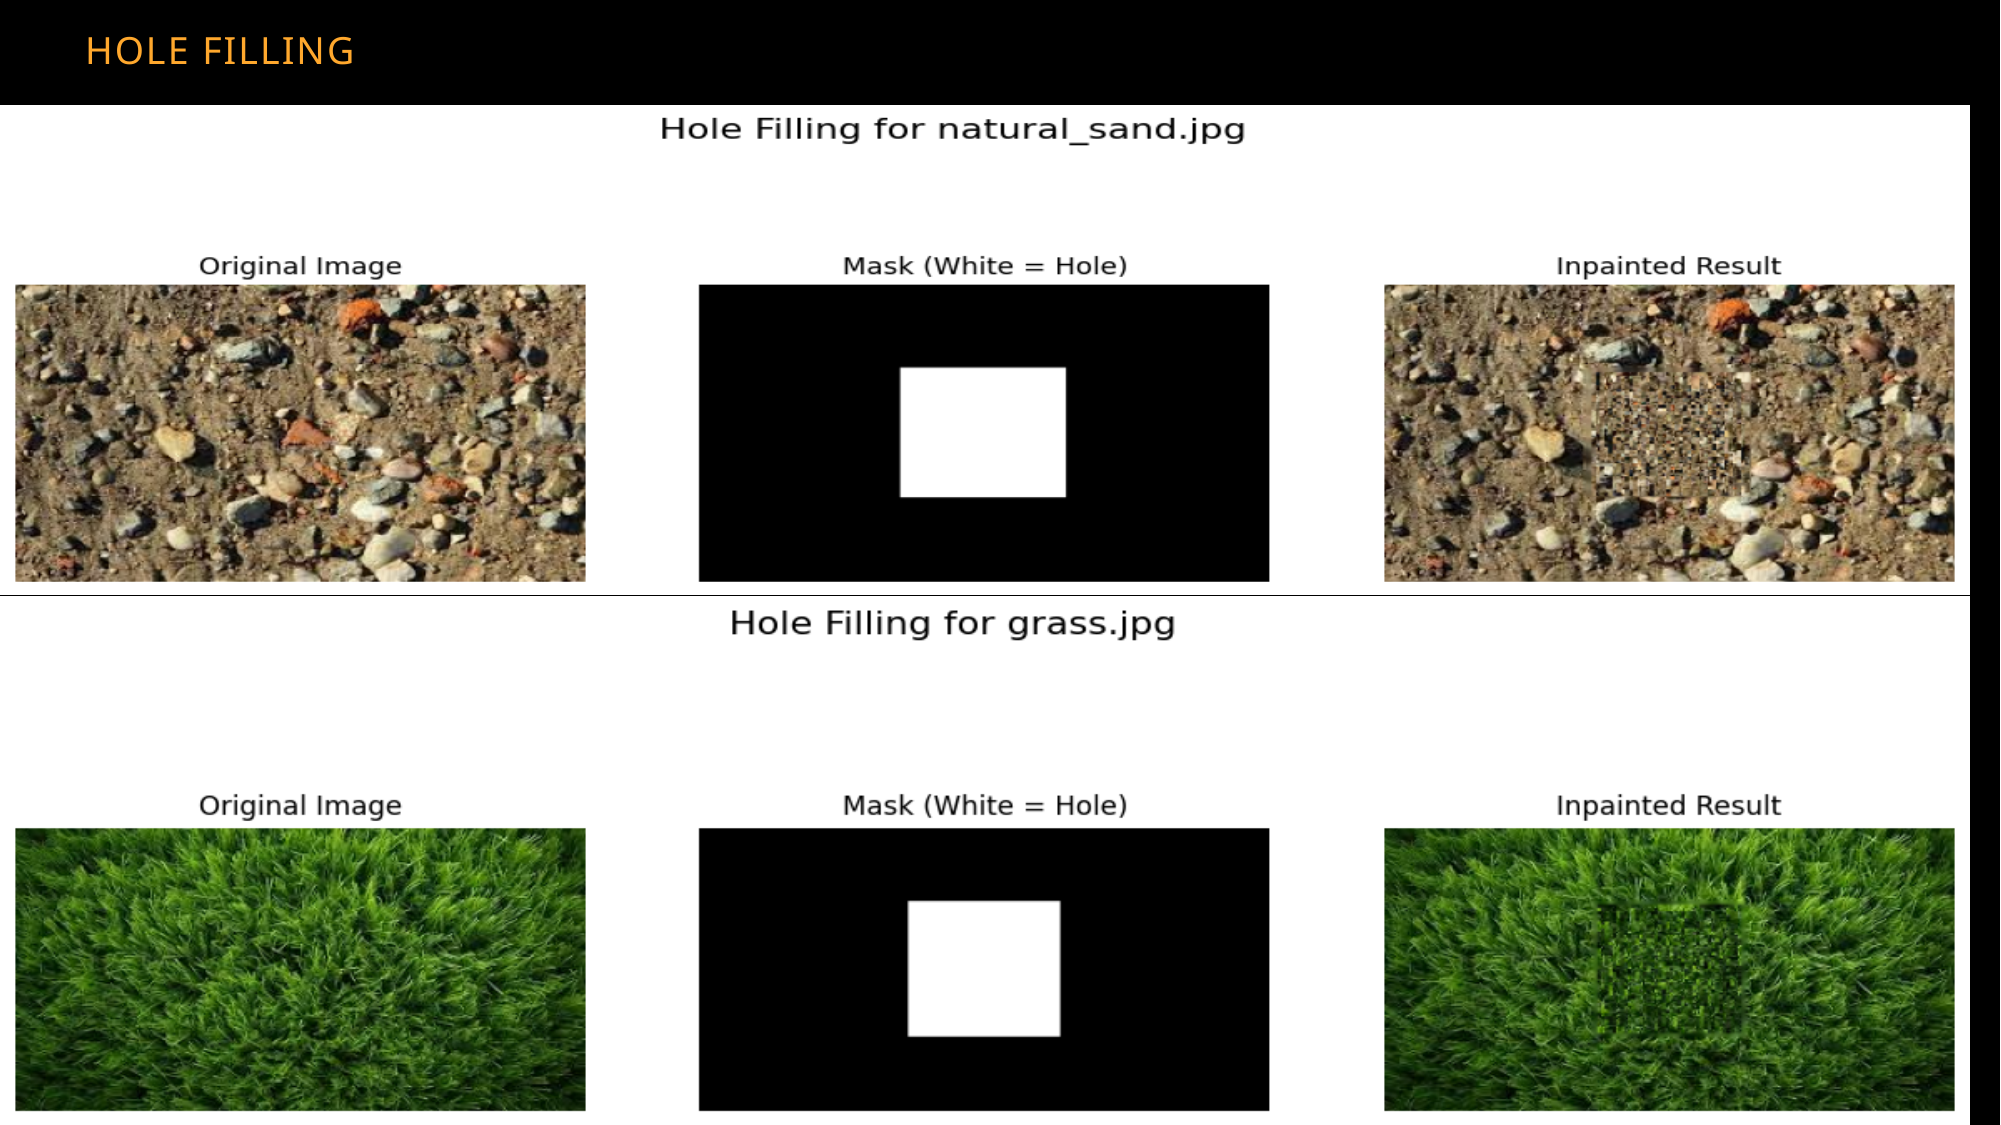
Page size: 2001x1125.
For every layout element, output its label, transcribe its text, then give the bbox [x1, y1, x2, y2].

picture [0, 105, 1971, 1125]
title Hole filling [70, 30, 590, 89]
